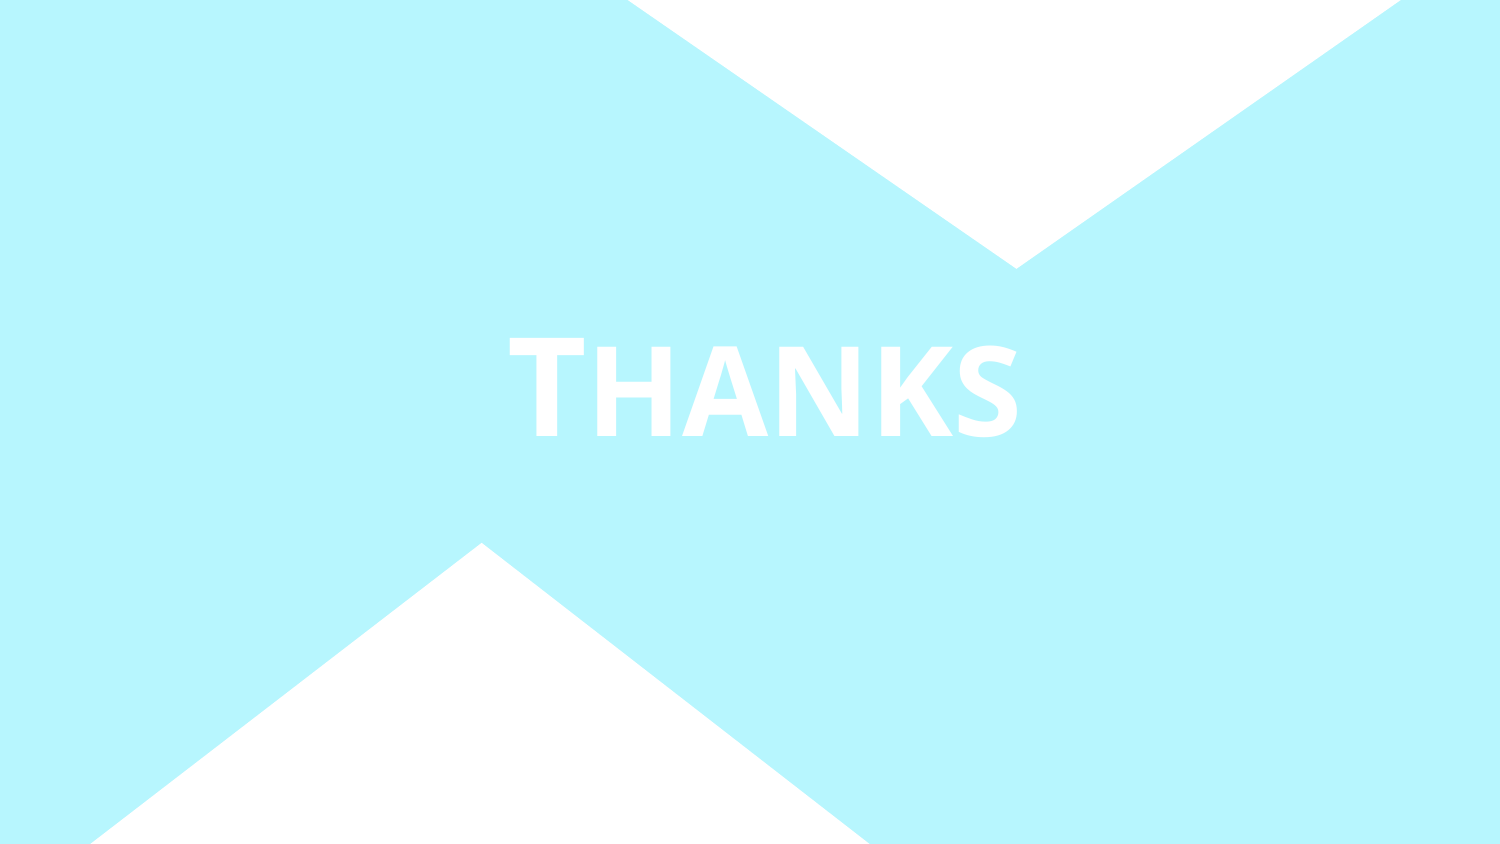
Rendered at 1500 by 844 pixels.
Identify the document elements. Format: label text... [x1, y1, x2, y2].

text_box [88, 541, 872, 844]
title THANKS [90, 284, 1440, 379]
text_box [625, 0, 1403, 271]
